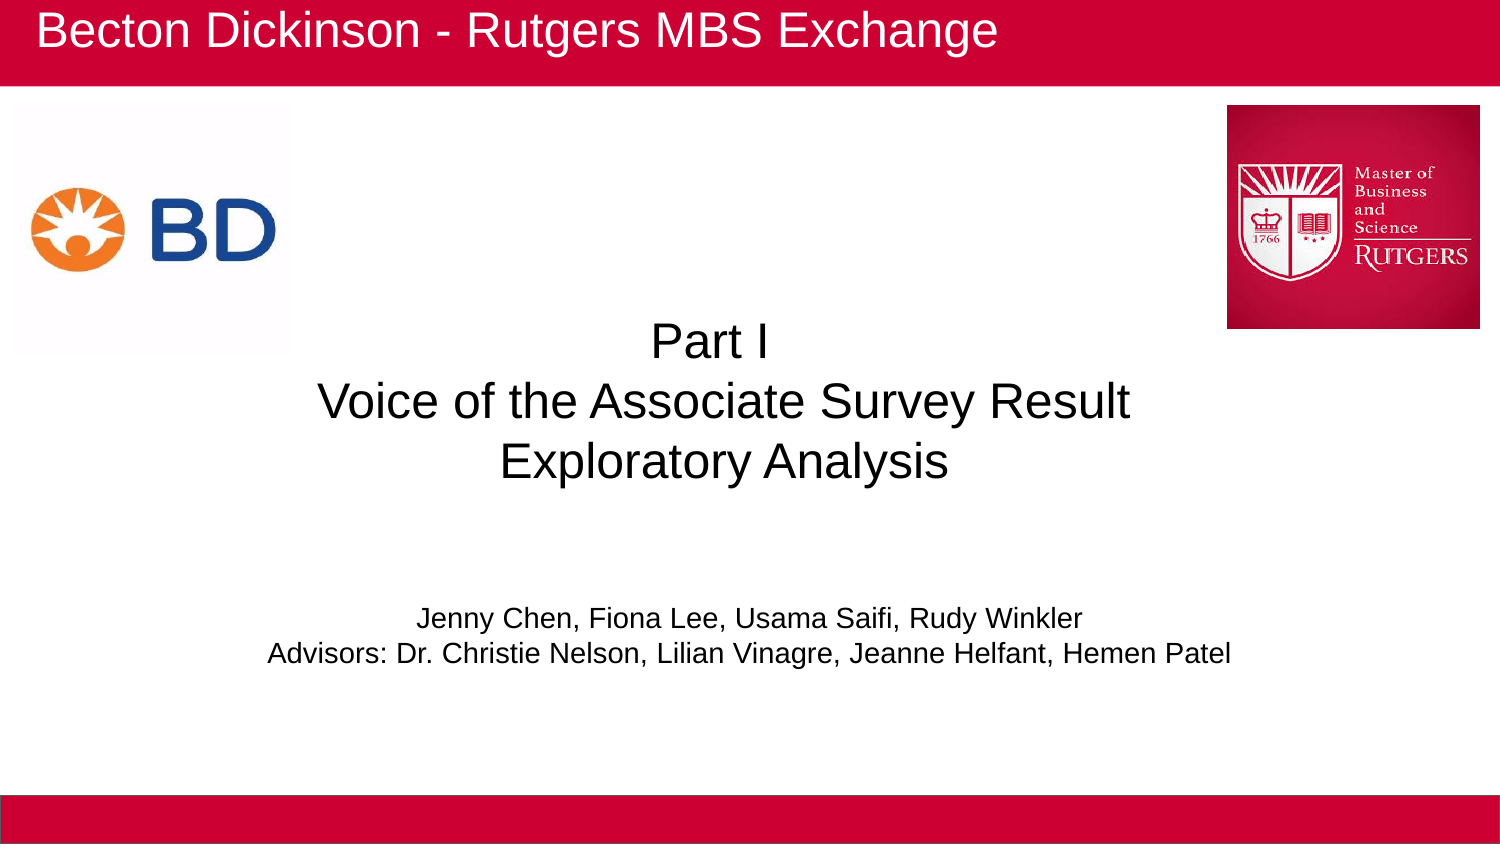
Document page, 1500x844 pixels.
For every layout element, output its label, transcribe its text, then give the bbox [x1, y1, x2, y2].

text_box Part I Voice of the Associate Survey Result Exploratory Analysis [220, 293, 1228, 513]
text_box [0, 0, 1500, 87]
picture [13, 105, 293, 354]
picture [1227, 105, 1480, 330]
text_box [0, 795, 1500, 844]
text_box Jenny Chen, Fiona Lee, Usama Saifi, Rudy Winkler Advisors: Dr. Christie Nelson, Lilian Vinagre, Jeanne Helfant, Hemen Patel [198, 584, 1302, 783]
